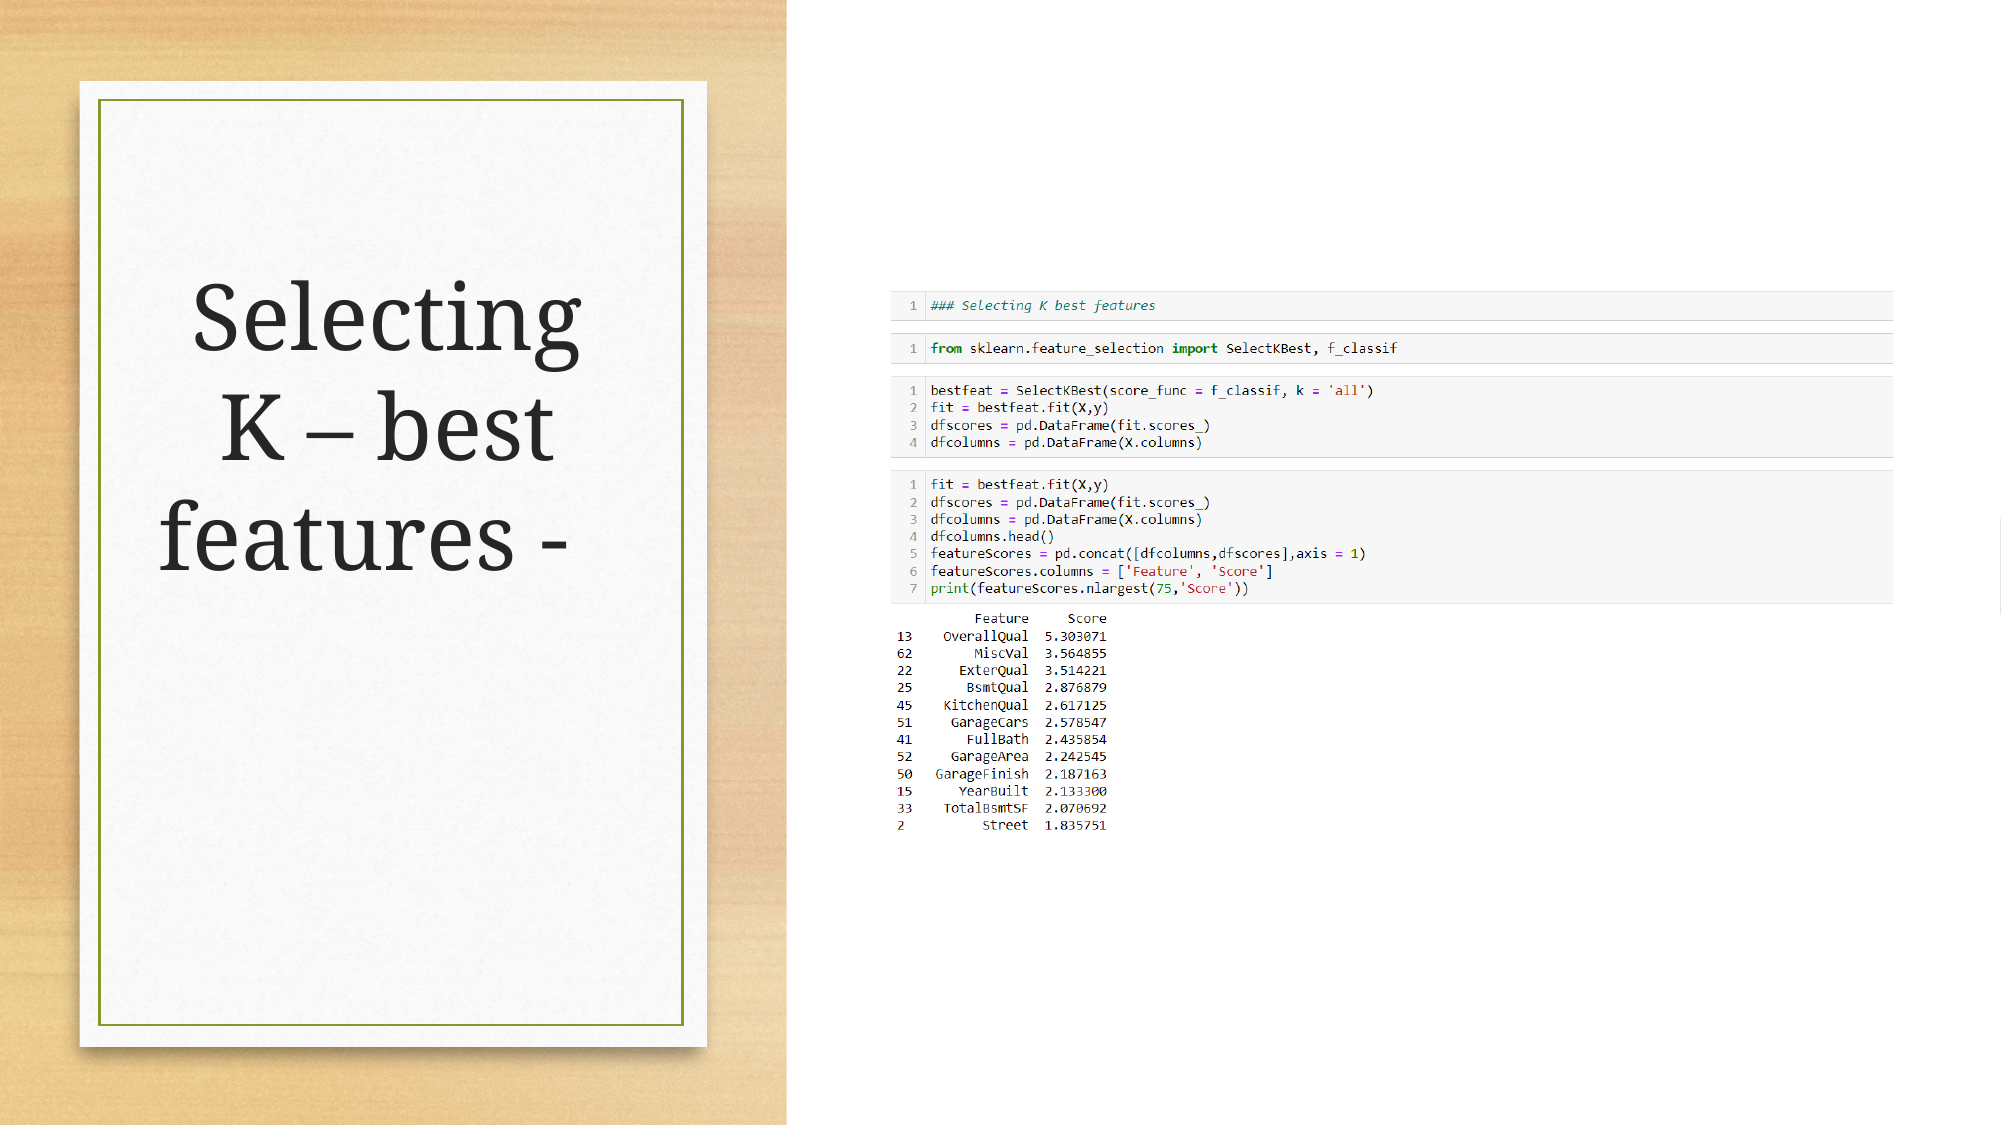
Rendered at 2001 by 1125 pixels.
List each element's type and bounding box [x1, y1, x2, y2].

picture [891, 282, 1893, 834]
text_box [0, 0, 2000, 1125]
